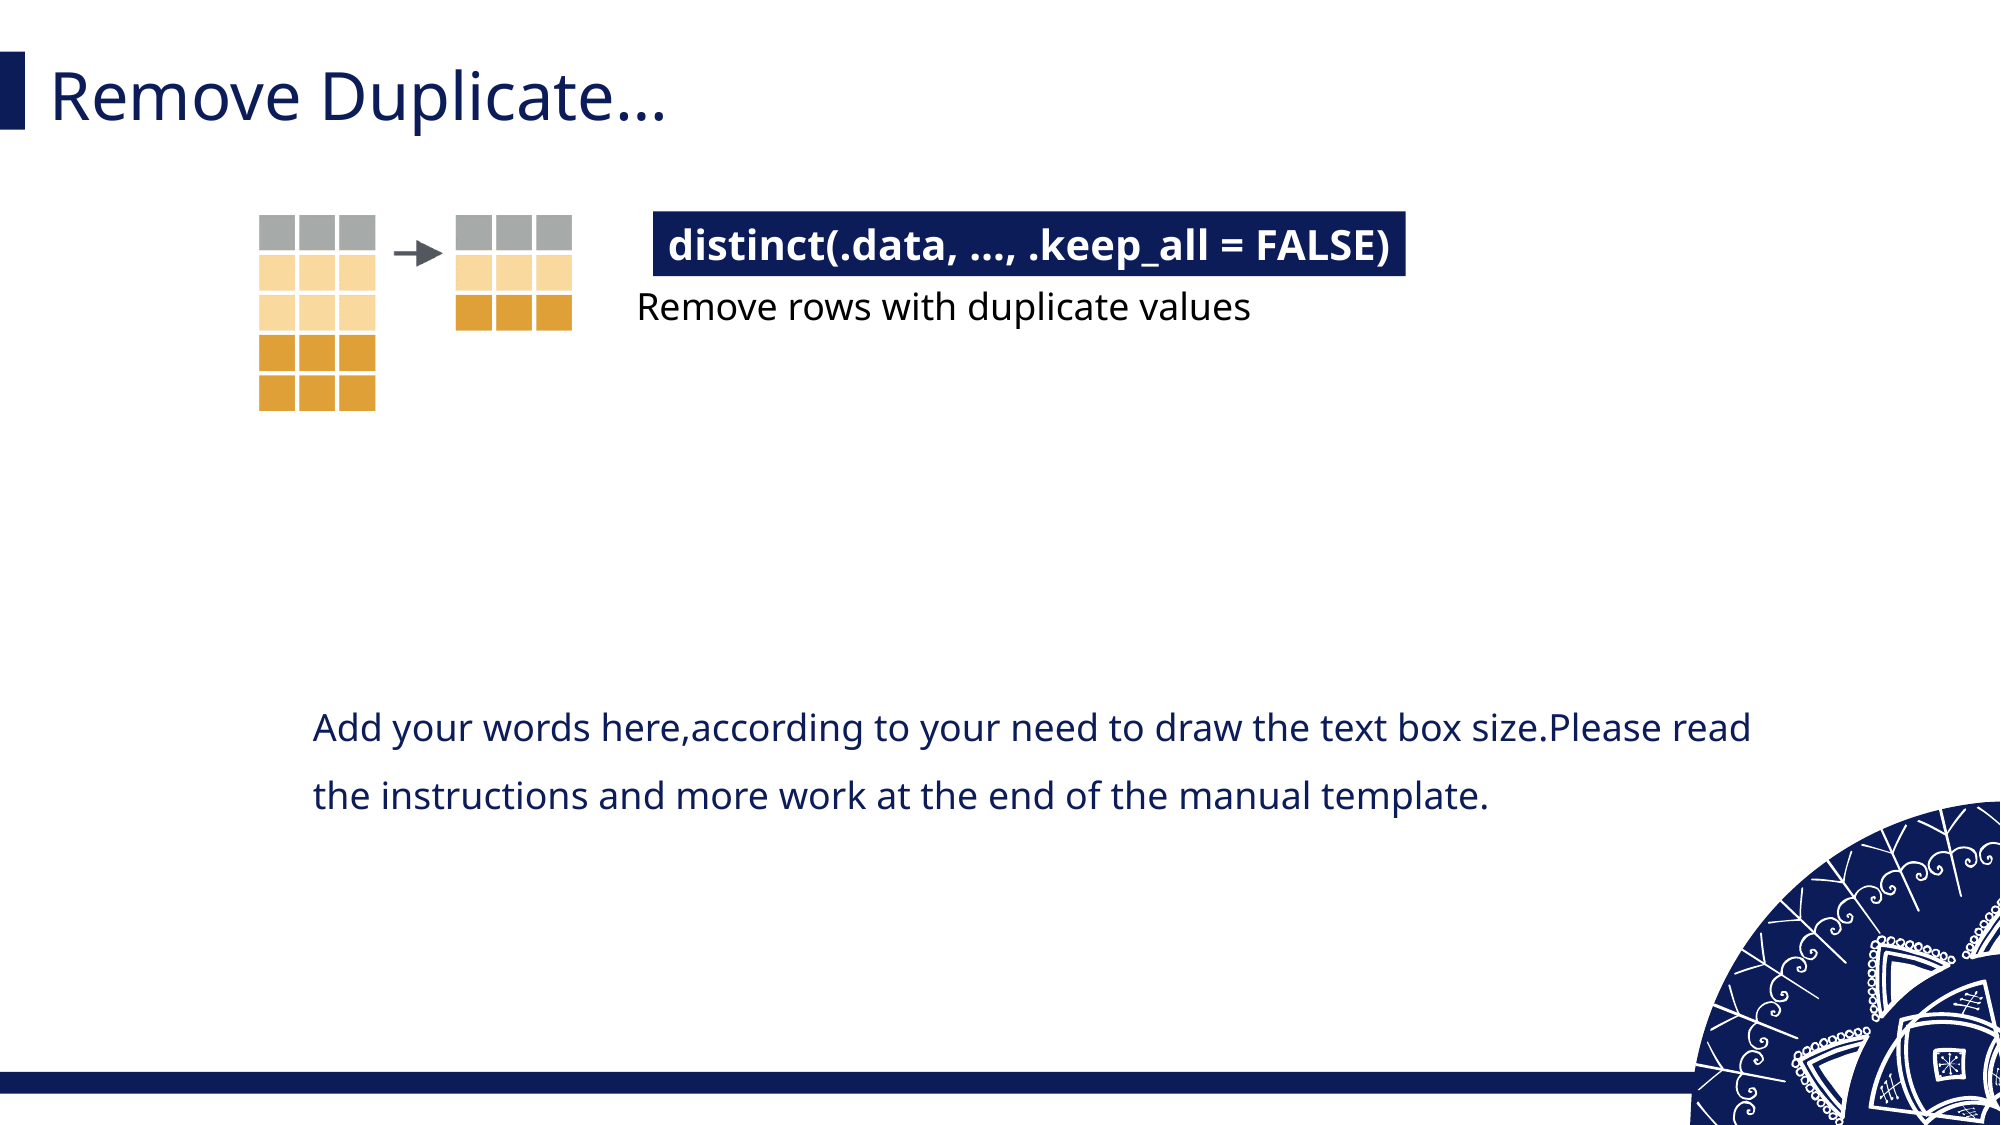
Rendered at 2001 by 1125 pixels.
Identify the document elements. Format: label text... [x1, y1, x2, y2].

text_box distinct(.data, …, .keep_all = FALSE) [653, 211, 1406, 275]
text_box Add your words here,according to your need to draw the text box size.Please read the instructions and more work at the end of the manual template. [298, 674, 1791, 825]
picture [257, 211, 574, 415]
text_box Remove rows with duplicate values [621, 275, 1650, 336]
text_box [0, 51, 26, 131]
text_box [1662, 797, 2000, 1125]
text_box Remove Duplicate… [34, 46, 684, 141]
text_box [0, 1070, 1662, 1095]
